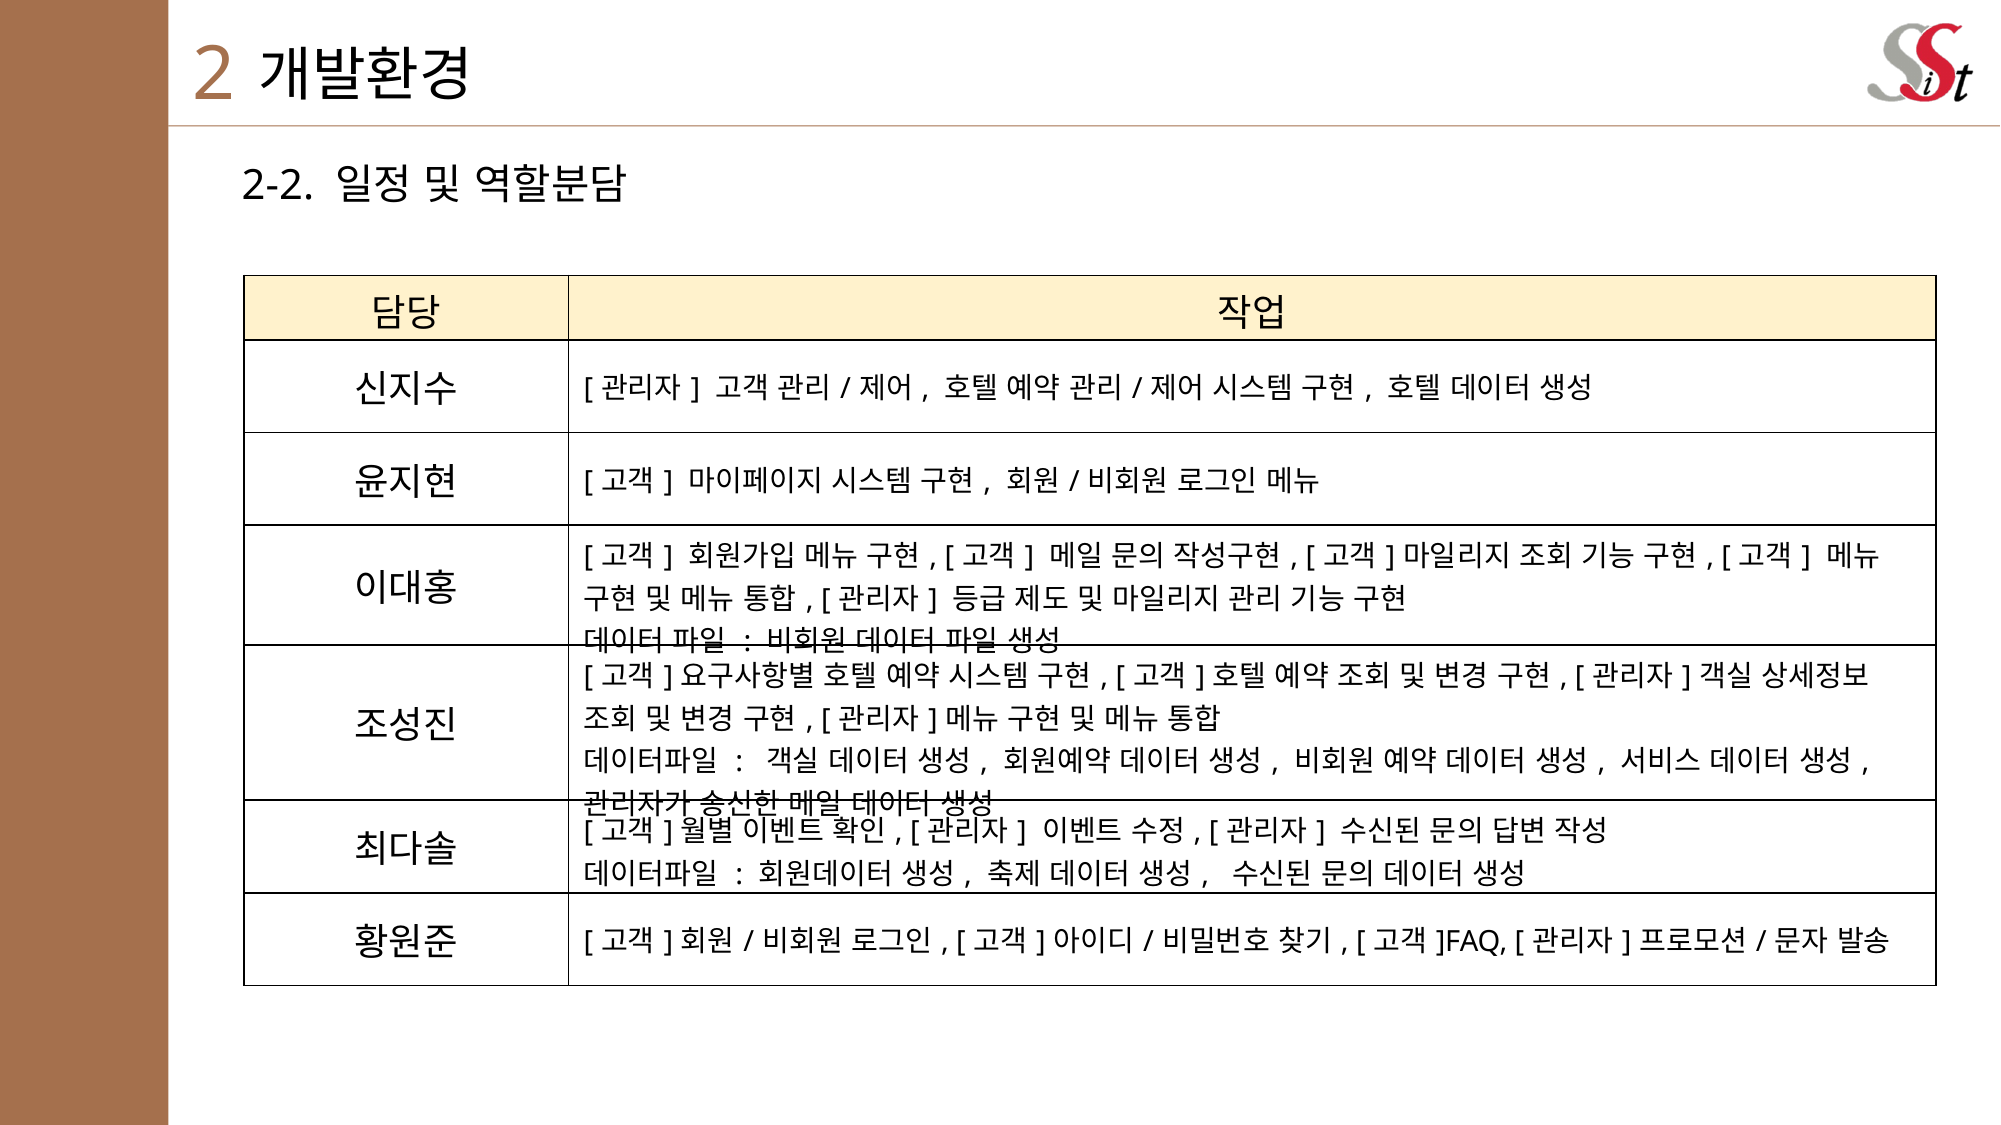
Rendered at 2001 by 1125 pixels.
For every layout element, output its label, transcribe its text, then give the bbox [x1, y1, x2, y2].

picture [1855, 11, 1994, 115]
table_header 작업 [569, 276, 1935, 339]
text_box 2-2. 일정 및 역할분담 [226, 150, 748, 216]
text_box [0, 0, 169, 1125]
table_header 담당 [245, 276, 568, 339]
table_cell 황원준 [245, 894, 568, 985]
table_cell [고객] 마이페이지 시스템 구현, 회원/비회원 로그인 메뉴 [569, 433, 1935, 524]
table_cell 이대홍 [245, 526, 568, 644]
table_cell 조성진 [245, 646, 568, 799]
table_cell [고객]월별 이벤트 확인, [관리자] 이벤트 수정, [관리자] 수신된 문의 답변 작성 데이터파일 : 회원데이터 생성, 축제 데이터 생성, 수신된 문의 데이터 생성 [569, 801, 1935, 892]
text_box 2 [177, 17, 255, 123]
table_cell [고객]요구사항별 호텔 예약 시스템 구현, [고객]호텔 예약 조회 및 변경 구현, [관리자]객실 상세정보 조회 및 변경 구현, [관리자]메뉴 구현 및 메뉴 통합 데이터파일 : 객실 데이터 생성, 회원예약 데이터 생성, 비회원 예약 데이터 생성, 서비스 데이터 생성, 관리자가 송신한 메일 데이터 생성 [569, 646, 1935, 799]
table_cell 윤지현 [245, 433, 568, 524]
table_cell [고객] 회원가입 메뉴 구현, [고객] 메일 문의 작성구현, [고객]마일리지 조회 기능 구현, [고객] 메뉴 구현 및 메뉴 통합, [관리자] 등급 제도 및 마일리지 관리 기능 구현 데이터 파일 : 비회원 데이터 파일 생성 [569, 526, 1935, 644]
table_cell [관리자] 고객 관리/제어, 호텔 예약 관리/제어 시스템 구현, 호텔 데이터 생성 [569, 341, 1935, 432]
text_box 개발환경 [255, 29, 765, 114]
table_cell [고객]회원/비회원 로그인, [고객]아이디/비밀번호 찾기, [고객]FAQ, [관리자]프로모션/문자 발송 [569, 894, 1935, 985]
table_cell 신지수 [245, 341, 568, 432]
table_cell 최다솔 [245, 801, 568, 892]
